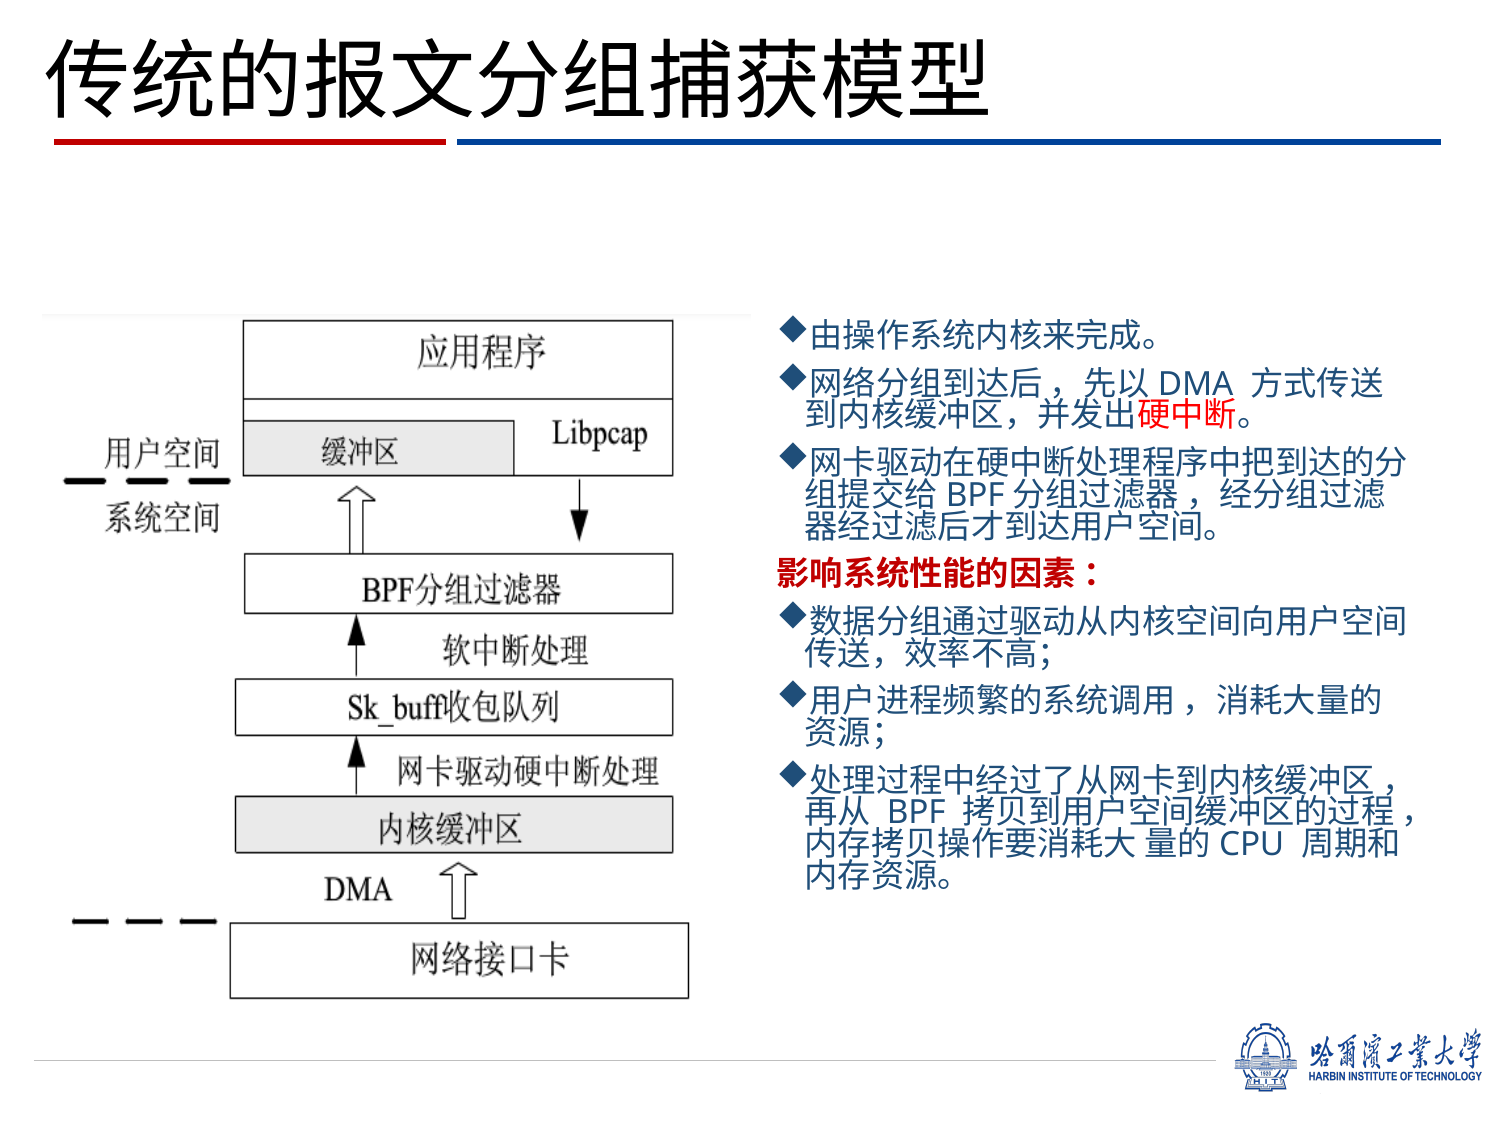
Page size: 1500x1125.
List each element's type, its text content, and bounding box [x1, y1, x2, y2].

picture [42, 314, 751, 1029]
picture [1204, 1023, 1482, 1094]
list 由操作系统内核来完成。 网络分组到达后 ，先以DMA 方式传送到内核缓冲区，并发出硬中断。 网卡驱动在硬中断处理程序中把到达的分组提交给BPF分组过滤器 ，经分组过滤器经过滤后才到达用户空间。 影响系统性能的因素 ： 数据分组通过驱动从内核空间向用户空间传送，效率不高； 用户进程频繁的系统调用 ，消耗大量的资源； 处理过程中经过了从网卡到内核缓冲区 ，再从 BPF 拷贝到用户空间缓冲区的过程 ，内存拷贝操作要消耗大 量的CPU 周期和内存资源。 [761, 314, 1425, 1005]
title 传统的报文分组捕获模型 [29, 28, 1223, 138]
